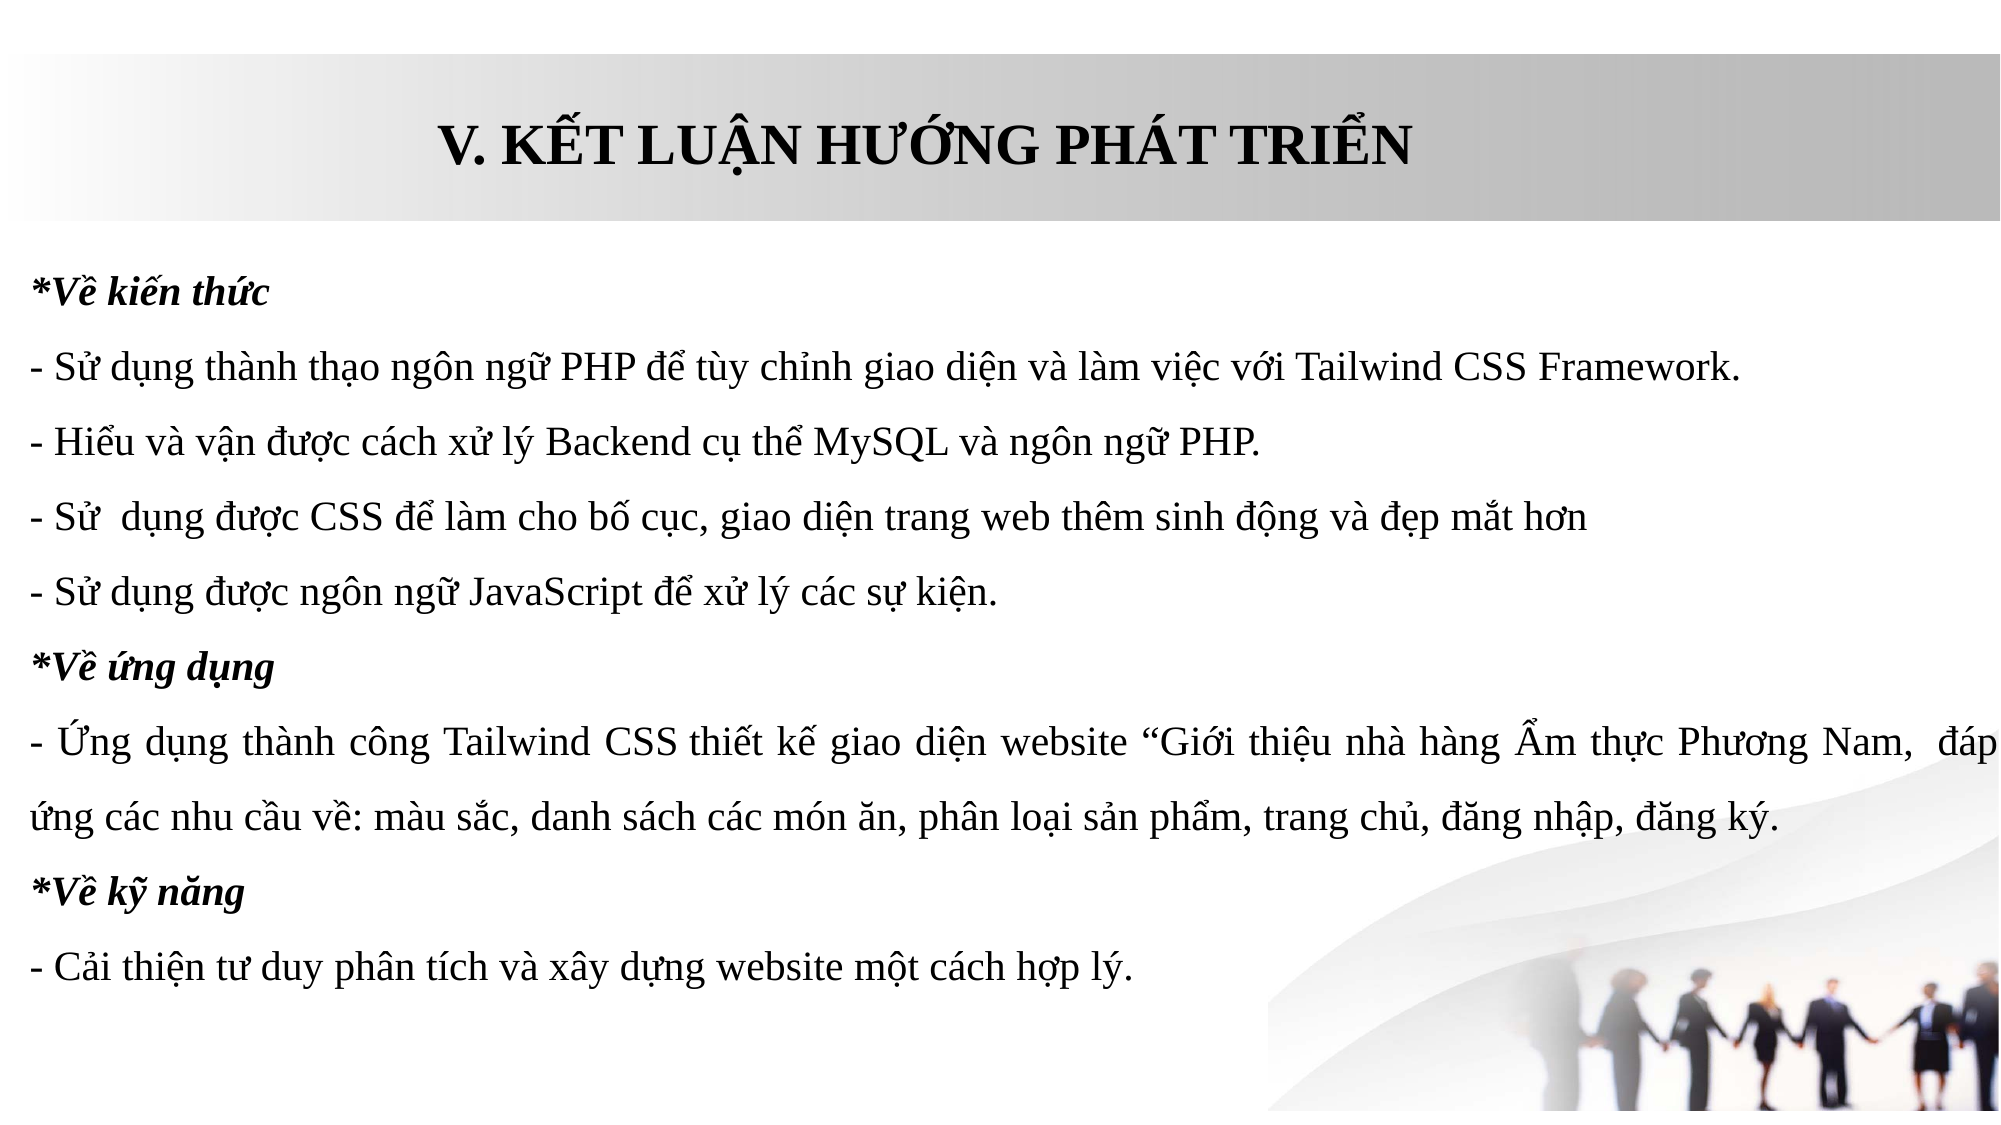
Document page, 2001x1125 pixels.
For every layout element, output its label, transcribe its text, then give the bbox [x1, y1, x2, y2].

text_box *Về kiến thức - Sử dụng thành thạo ngôn ngữ PHP để tùy chỉnh giao diện và làm việc với Tailwind CSS Framework. - Hiểu và vận được cách xử lý Backend cụ thể MySQL và ngôn ngữ PHP. - Sử dụng được CSS để làm cho bố cục, giao diện trang web thêm sinh động và đẹp mắt hơn - Sử dụng được ngôn ngữ JavaScript để xử lý các sự kiện. *Về ứng dụng - Ứng dụng thành công Tailwind CSS thiết kế giao diện website “Giới thiệu nhà hàng Ẩm thực Phương Nam, đáp ứng các nhu cầu về: màu sắc, danh sách các món ăn, phân loại sản phẩm, trang chủ, đăng nhập, đăng ký. *Về kỹ năng - Cải thiện tư duy phân tích và xây dựng website một cách hợp lý. [14, 231, 2000, 1072]
text_box V. KẾT LUẬN HƯỚNG PHÁT TRIỂN [84, 98, 1782, 221]
picture [1268, 1072, 1999, 1111]
